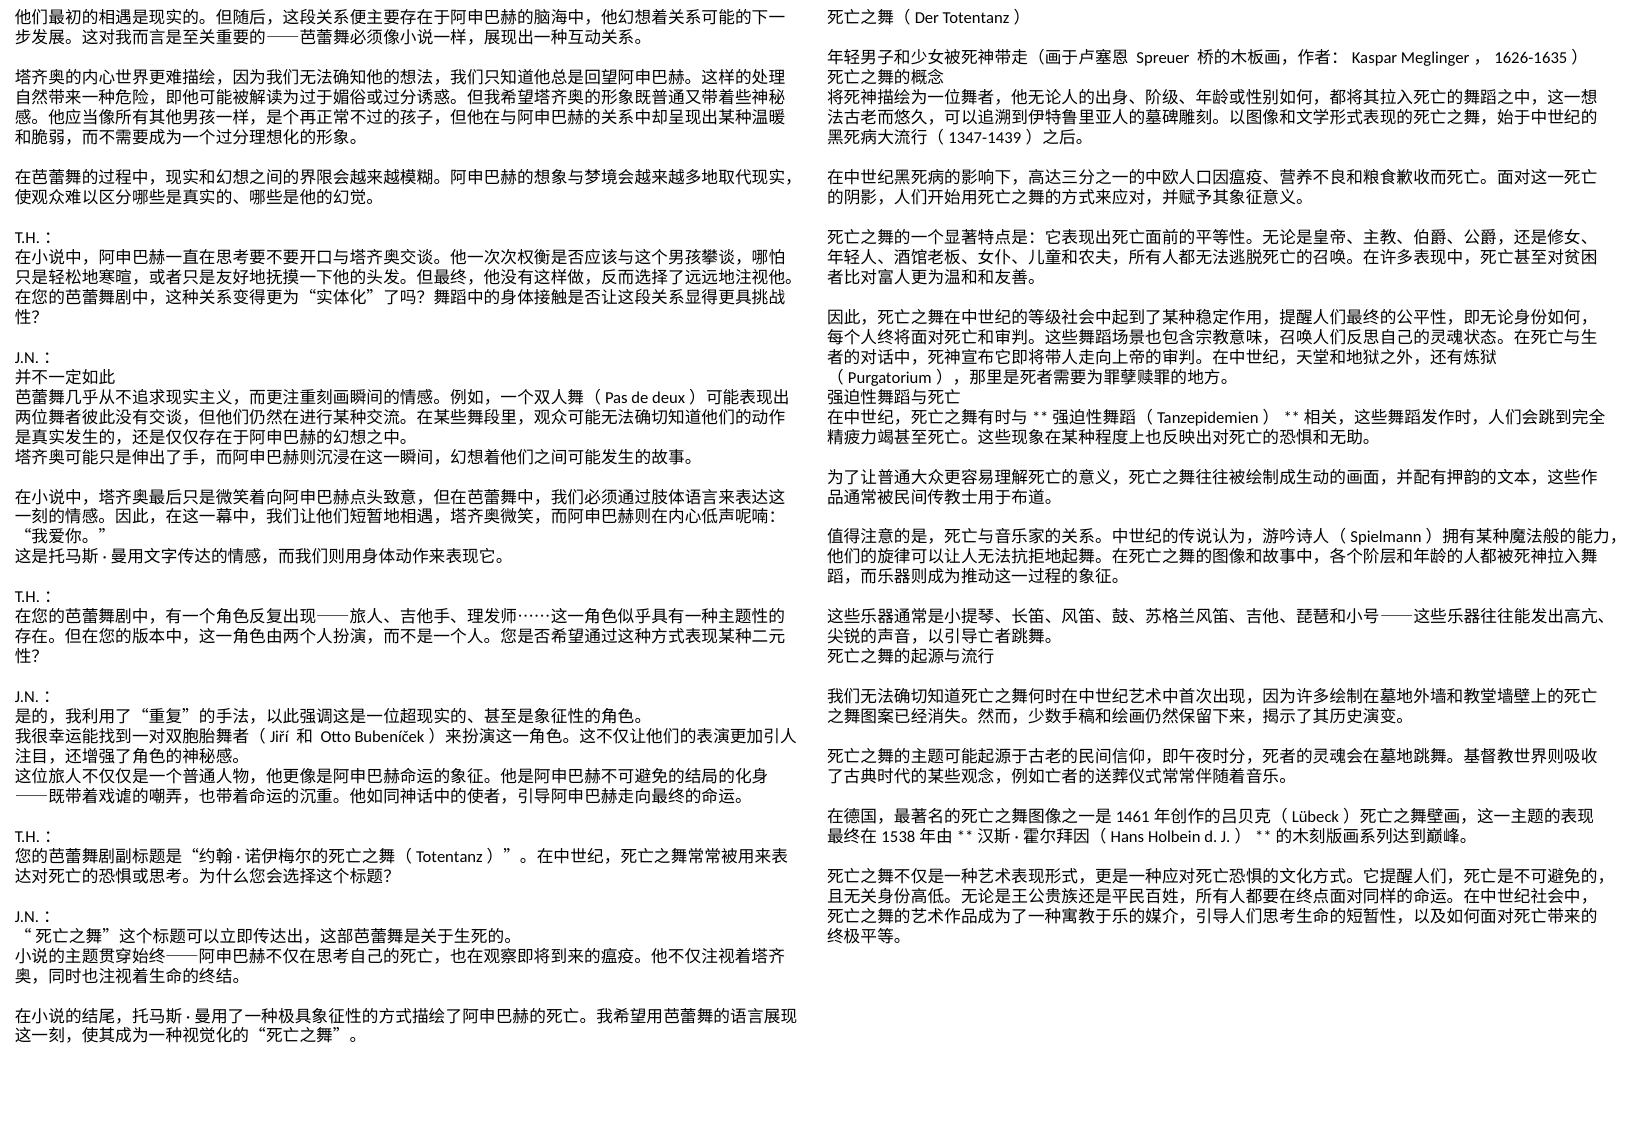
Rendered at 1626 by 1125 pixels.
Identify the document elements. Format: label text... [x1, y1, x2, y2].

text_box 他们最初的相遇是现实的。但随后，这段关系便主要存在于阿申巴赫的脑海中，他幻想着关系可能的下一步发展。这对我而言是至关重要的——芭蕾舞必须像小说一样，展现出一种互动关系。 塔齐奥的内心世界更难描绘，因为我们无法确知他的想法，我们只知道他总是回望阿申巴赫。这样的处理自然带来一种危险，即他可能被解读为过于媚俗或过分诱惑。但我希望塔齐奥的形象既普通又带着些神秘感。他应当像所有其他男孩一样，是个再正常不过的孩子，但他在与阿申巴赫的关系中却呈现出某种温暖和脆弱，而不需要成为一个过分理想化的形象。 在芭蕾舞的过程中，现实和幻想之间的界限会越来越模糊。阿申巴赫的想象与梦境会越来越多地取代现实，使观众难以区分哪些是真实的、哪些是他的幻觉。 T.H.： 在小说中，阿申巴赫一直在思考要不要开口与塔齐奥交谈。他一次次权衡是否应该与这个男孩攀谈，哪怕只是轻松地寒暄，或者只是友好地抚摸一下他的头发。但最终，他没有这样做，反而选择了远远地注视他。在您的芭蕾舞剧中，这种关系变得更为“实体化”了吗？舞蹈中的身体接触是否让这段关系显得更具挑战性？ J.N.： 并不一定如此 芭蕾舞几乎从不追求现实主义，而更注重刻画瞬间的情感。例如，一个双人舞（Pas de deux）可能表现出两位舞者彼此没有交谈，但他们仍然在进行某种交流。在某些舞段里，观众可能无法确切知道他们的动作是真实发生的，还是仅仅存在于阿申巴赫的幻想之中。 塔齐奥可能只是伸出了手，而阿申巴赫则沉浸在这一瞬间，幻想着他们之间可能发生的故事。 在小说中，塔齐奥最后只是微笑着向阿申巴赫点头致意，但在芭蕾舞中，我们必须通过肢体语言来表达这一刻的情感。因此，在这一幕中，我们让他们短暂地相遇，塔齐奥微笑，而阿申巴赫则在内心低声呢喃：“我爱你。” 这是托马斯·曼用文字传达的情感，而我们则用身体动作来表现它。 T.H.： 在您的芭蕾舞剧中，有一个角色反复出现——旅人、吉他手、理发师……这一角色似乎具有一种主题性的存在。但在您的版本中，这一角色由两个人扮演，而不是一个人。您是否希望通过这种方式表现某种二元性？ J.N.： 是的，我利用了“重复”的手法，以此强调这是一位超现实的、甚至是象征性的角色。 我很幸运能找到一对双胞胎舞者（Jiří 和 Otto Bubeníček）来扮演这一角色。这不仅让他们的表演更加引人注目，还增强了角色的神秘感。 这位旅人不仅仅是一个普通人物，他更像是阿申巴赫命运的象征。他是阿申巴赫不可避免的结局的化身——既带着戏谑的嘲弄，也带着命运的沉重。他如同神话中的使者，引导阿申巴赫走向最终的命运。 T.H.： 您的芭蕾舞剧副标题是“约翰·诺伊梅尔的死亡之舞（Totentanz）”。在中世纪，死亡之舞常常被用来表达对死亡的恐惧或思考。为什么您会选择这个标题？ J.N.： “死亡之舞”这个标题可以立即传达出，这部芭蕾舞是关于生死的。 小说的主题贯穿始终——阿申巴赫不仅在思考自己的死亡，也在观察即将到来的瘟疫。他不仅注视着塔齐奥，同时也注视着生命的终结。 在小说的结尾，托马斯·曼用了一种极具象征性的方式描绘了阿申巴赫的死亡。我希望用芭蕾舞的语言展现这一刻，使其成为一种视觉化的“死亡之舞”。 [0, 0, 813, 1053]
text_box 死亡之舞（Der Totentanz） 年轻男子和少女被死神带走（画于卢塞恩 Spreuer 桥的木板画，作者：Kaspar Meglinger，1626-1635） 死亡之舞的概念 将死神描绘为一位舞者，他无论人的出身、阶级、年龄或性别如何，都将其拉入死亡的舞蹈之中，这一想法古老而悠久，可以追溯到伊特鲁里亚人的墓碑雕刻。以图像和文学形式表现的死亡之舞，始于中世纪的黑死病大流行（1347-1439）之后。 在中世纪黑死病的影响下，高达三分之一的中欧人口因瘟疫、营养不良和粮食歉收而死亡。面对这一死亡的阴影，人们开始用死亡之舞的方式来应对，并赋予其象征意义。 死亡之舞的一个显著特点是：它表现出死亡面前的平等性。无论是皇帝、主教、伯爵、公爵，还是修女、年轻人、酒馆老板、女仆、儿童和农夫，所有人都无法逃脱死亡的召唤。在许多表现中，死亡甚至对贫困者比对富人更为温和和友善。 因此，死亡之舞在中世纪的等级社会中起到了某种稳定作用，提醒人们最终的公平性，即无论身份如何，每个人终将面对死亡和审判。这些舞蹈场景也包含宗教意味，召唤人们反思自己的灵魂状态。在死亡与生者的对话中，死神宣布它即将带人走向上帝的审判。在中世纪，天堂和地狱之外，还有炼狱（Purgatorium），那里是死者需要为罪孽赎罪的地方。 强迫性舞蹈与死亡 在中世纪，死亡之舞有时与**强迫性舞蹈（Tanzepidemien）**相关，这些舞蹈发作时，人们会跳到完全精疲力竭甚至死亡。这些现象在某种程度上也反映出对死亡的恐惧和无助。 为了让普通大众更容易理解死亡的意义，死亡之舞往往被绘制成生动的画面，并配有押韵的文本，这些作品通常被民间传教士用于布道。 值得注意的是，死亡与音乐家的关系。中世纪的传说认为，游吟诗人（Spielmann）拥有某种魔法般的能力，他们的旋律可以让人无法抗拒地起舞。在死亡之舞的图像和故事中，各个阶层和年龄的人都被死神拉入舞蹈，而乐器则成为推动这一过程的象征。 这些乐器通常是小提琴、长笛、风笛、鼓、苏格兰风笛、吉他、琵琶和小号——这些乐器往往能发出高亢、尖锐的声音，以引导亡者跳舞。 死亡之舞的起源与流行 我们无法确切知道死亡之舞何时在中世纪艺术中首次出现，因为许多绘制在墓地外墙和教堂墙壁上的死亡之舞图案已经消失。然而，少数手稿和绘画仍然保留下来，揭示了其历史演变。 死亡之舞的主题可能起源于古老的民间信仰，即午夜时分，死者的灵魂会在墓地跳舞。基督教世界则吸收了古典时代的某些观念，例如亡者的送葬仪式常常伴随着音乐。 在德国，最著名的死亡之舞图像之一是1461年创作的吕贝克（Lübeck）死亡之舞壁画，这一主题的表现最终在1538年由**汉斯·霍尔拜因（Hans Holbein d. J.）**的木刻版画系列达到巅峰。 死亡之舞不仅是一种艺术表现形式，更是一种应对死亡恐惧的文化方式。它提醒人们，死亡是不可避免的，且无关身份高低。无论是王公贵族还是平民百姓，所有人都要在终点面对同样的命运。在中世纪社会中，死亡之舞的艺术作品成为了一种寓教于乐的媒介，引导人们思考生命的短暂性，以及如何面对死亡带来的终极平等。 [812, 0, 1625, 953]
